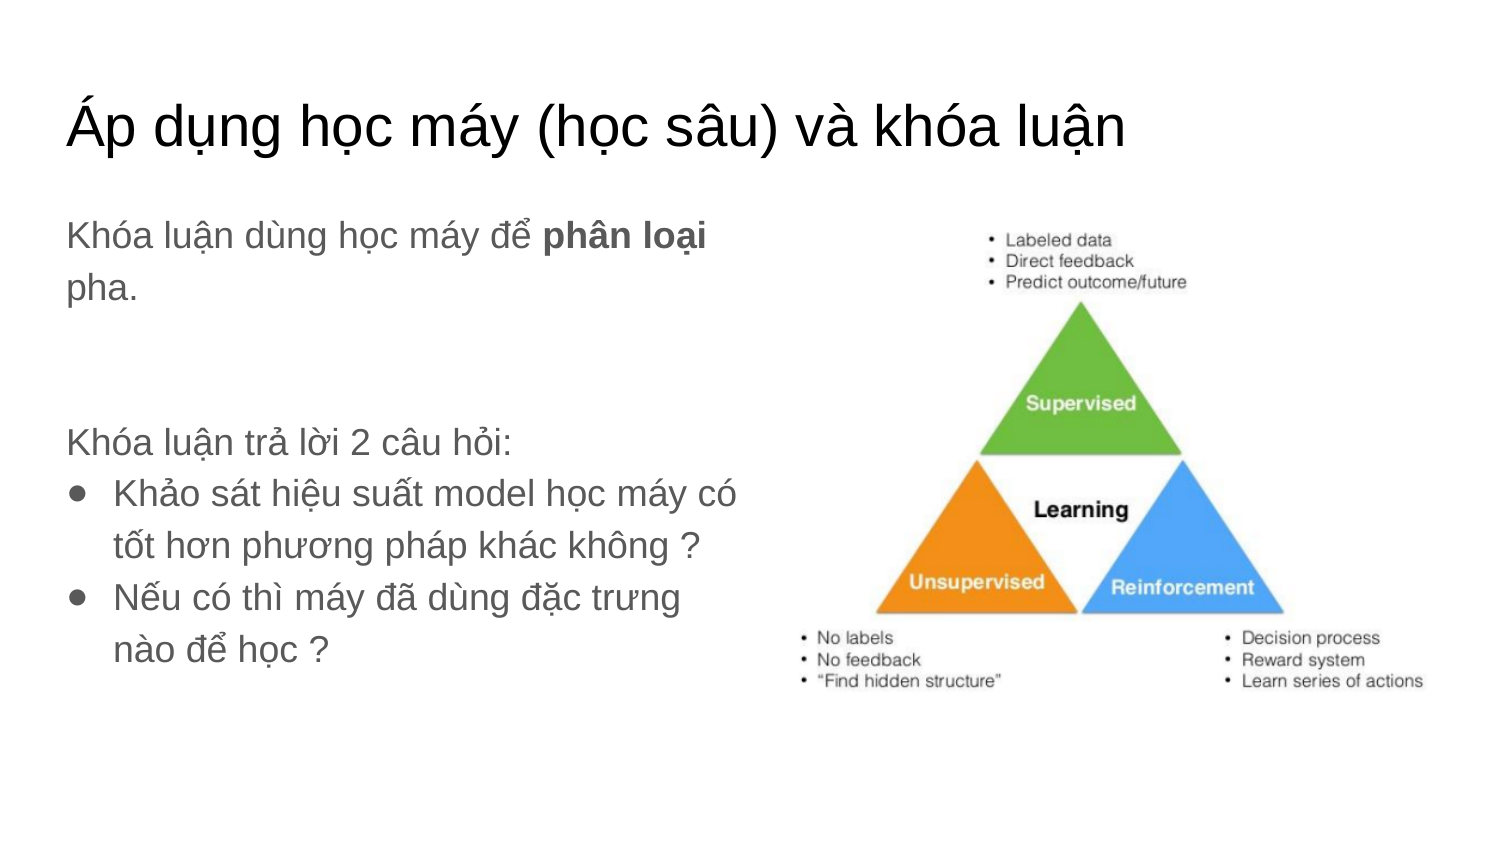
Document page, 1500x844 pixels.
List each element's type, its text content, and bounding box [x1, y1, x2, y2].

picture [783, 188, 1444, 716]
title Áp dụng học máy (học sâu) và khóa luận [51, 72, 1449, 167]
list Khóa luận dùng học máy để phân loại pha. Khóa luận trả lời 2 câu hỏi: Khảo sát hiệu suất model học máy có tốt hơn phương pháp khác không ? Nếu có thì máy đã dùng đặc trưng nào để học ? [51, 189, 767, 750]
